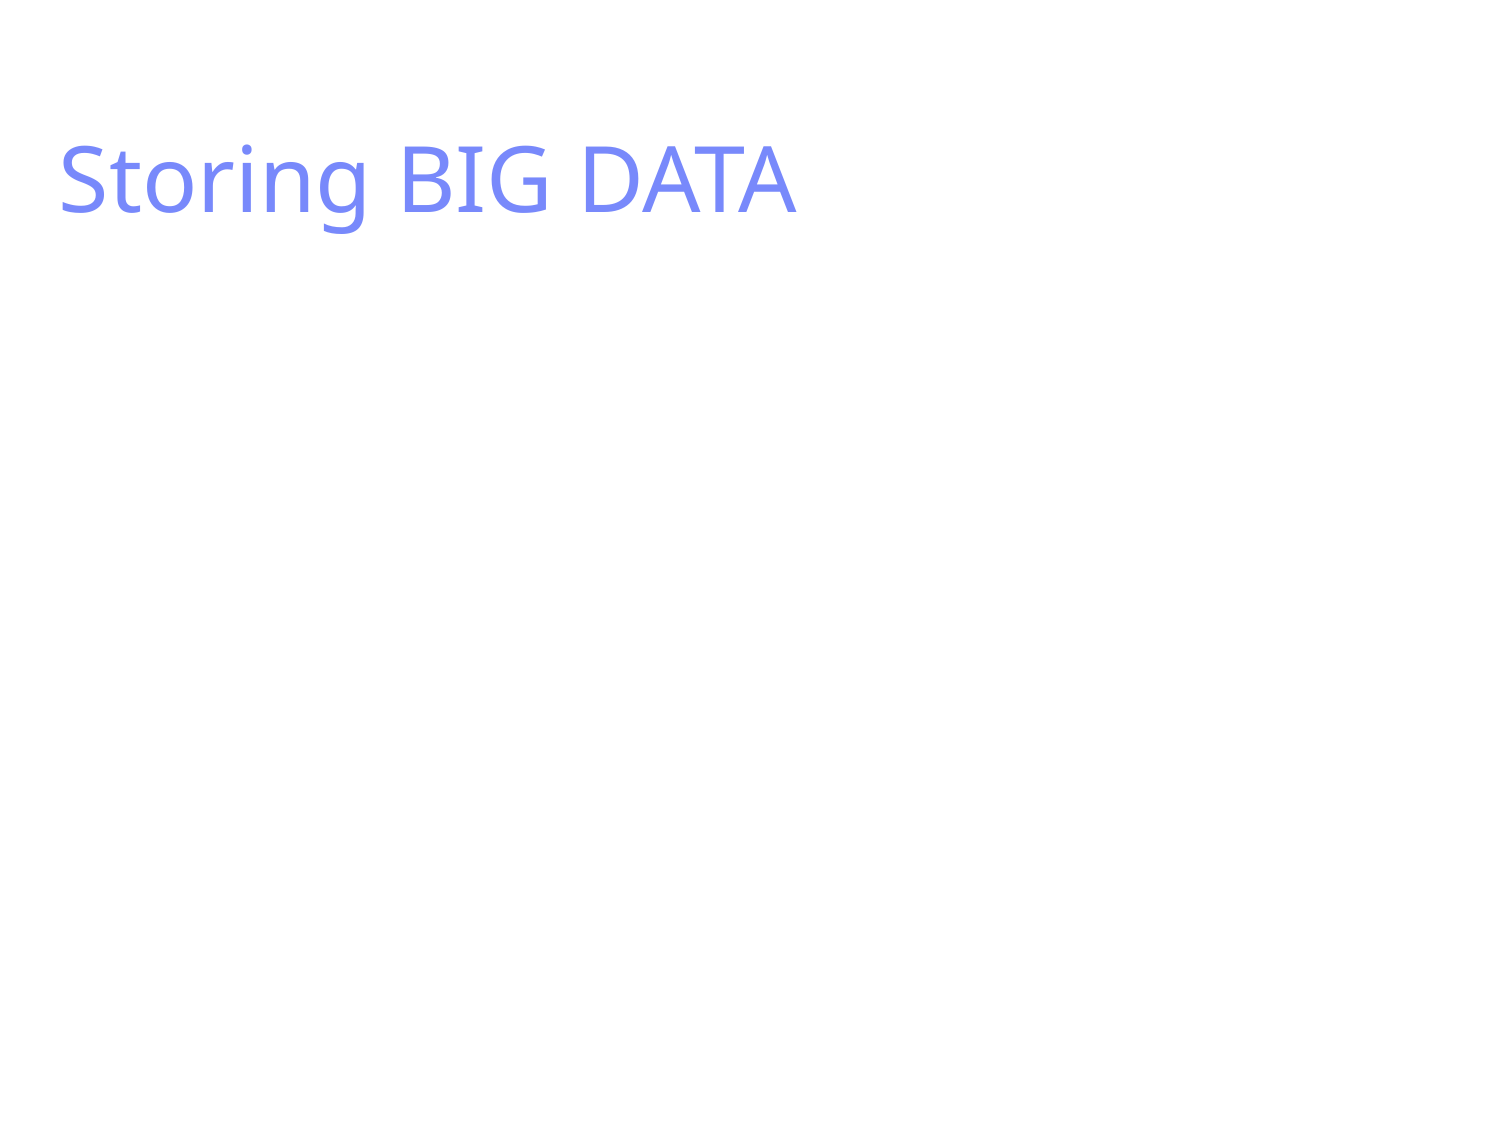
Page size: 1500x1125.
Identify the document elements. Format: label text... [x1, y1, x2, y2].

title Storing BIG DATA [43, 125, 1469, 191]
